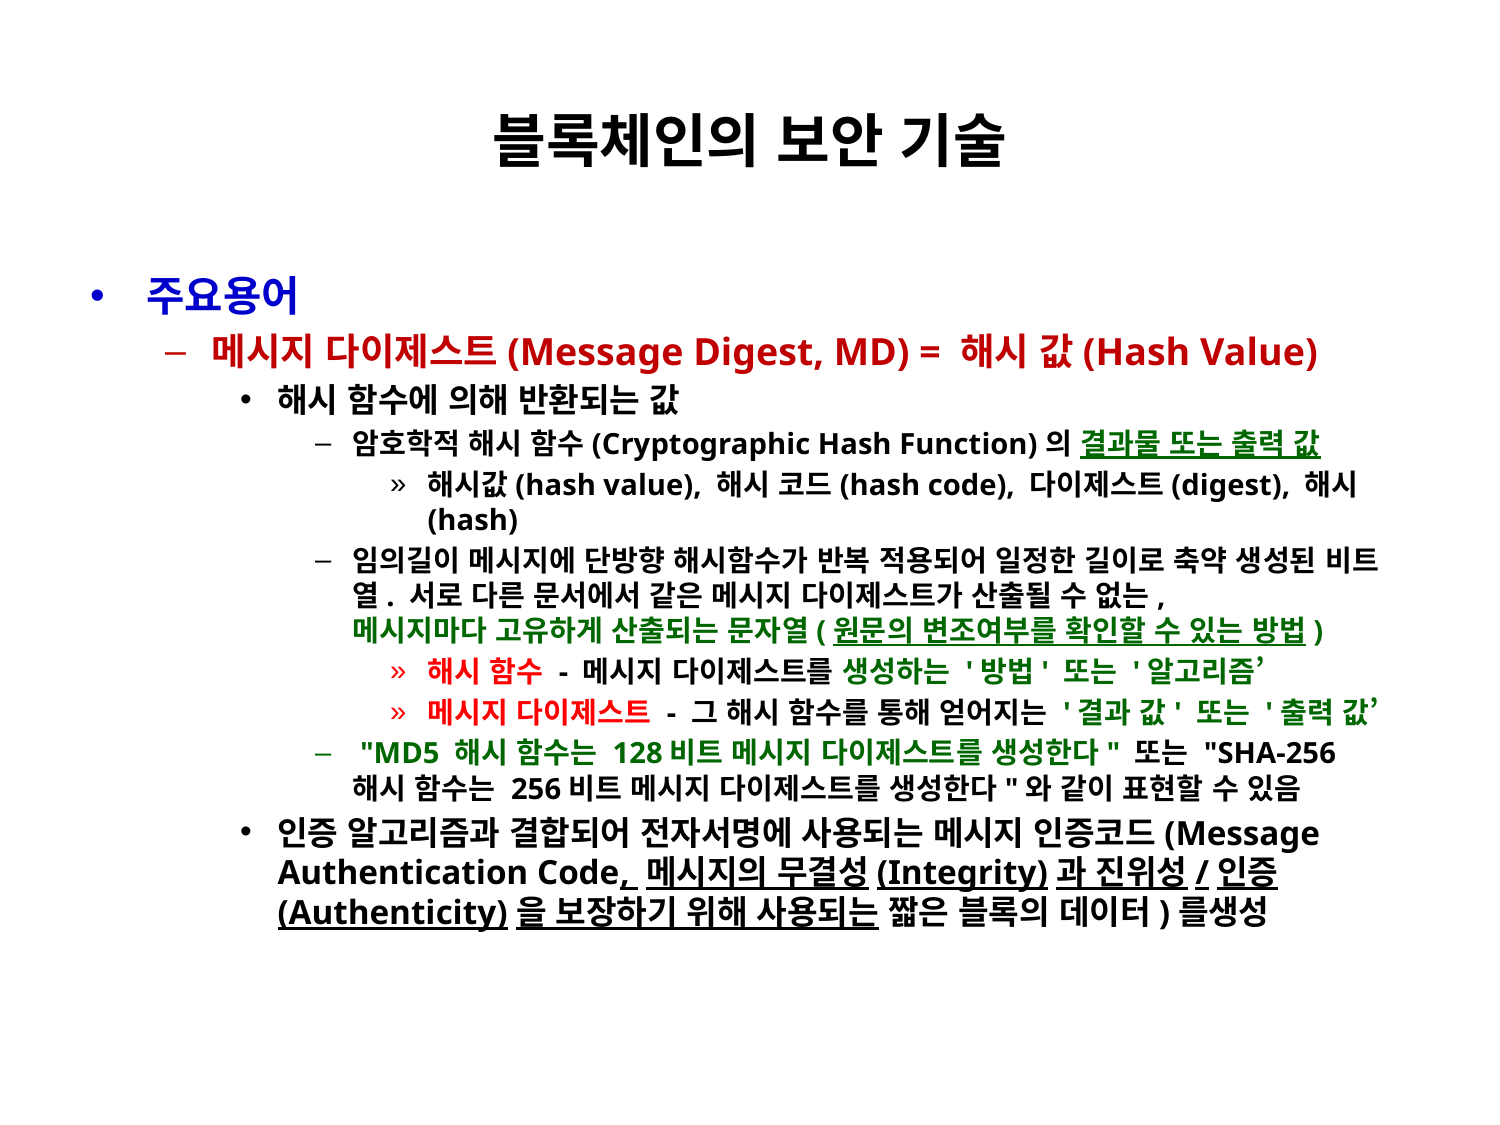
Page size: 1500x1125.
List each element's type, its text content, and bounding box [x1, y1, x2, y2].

list 주요용어 메시지 다이제스트(Message Digest, MD) = 해시 값(Hash Value) 해시 함수에 의해 반환되는 값 암호학적 해시 함수(Cryptographic Hash Function)의 결과물 또는 출력 값 해시값(hash value), 해시 코드(hash code), 다이제스트(digest), 해시(hash) 임의길이 메시지에 단방향 해시함수가 반복 적용되어 일정한 길이로 축약 생성된 비트열. 서로 다른 문서에서 같은 메시지 다이제스트가 산출될 수 없는, 메시지마다 고유하게 산출되는 문자열(원문의 변조여부를 확인할 수 있는 방법) 해시 함수 - 메시지 다이제스트를 생성하는 '방법' 또는 '알고리즘’ 메시지 다이제스트 - 그 해시 함수를 통해 얻어지는 '결과 값' 또는 '출력 값’ "MD5 해시 함수는 128비트 메시지 다이제스트를 생성한다" 또는 "SHA-256 해시 함수는 256비트 메시지 다이제스트를 생성한다"와 같이 표현할 수 있음 인증 알고리즘과 결합되어 전자서명에 사용되는 메시지 인증코드(Message Authentication Code, 메시지의 무결성(Integrity)과 진위성/인증(Authenticity)을 보장하기 위해 사용되는 짧은 블록의 데이터)를생성 [75, 262, 1425, 1005]
title 블록체인의 보안 기술 [75, 45, 1425, 233]
